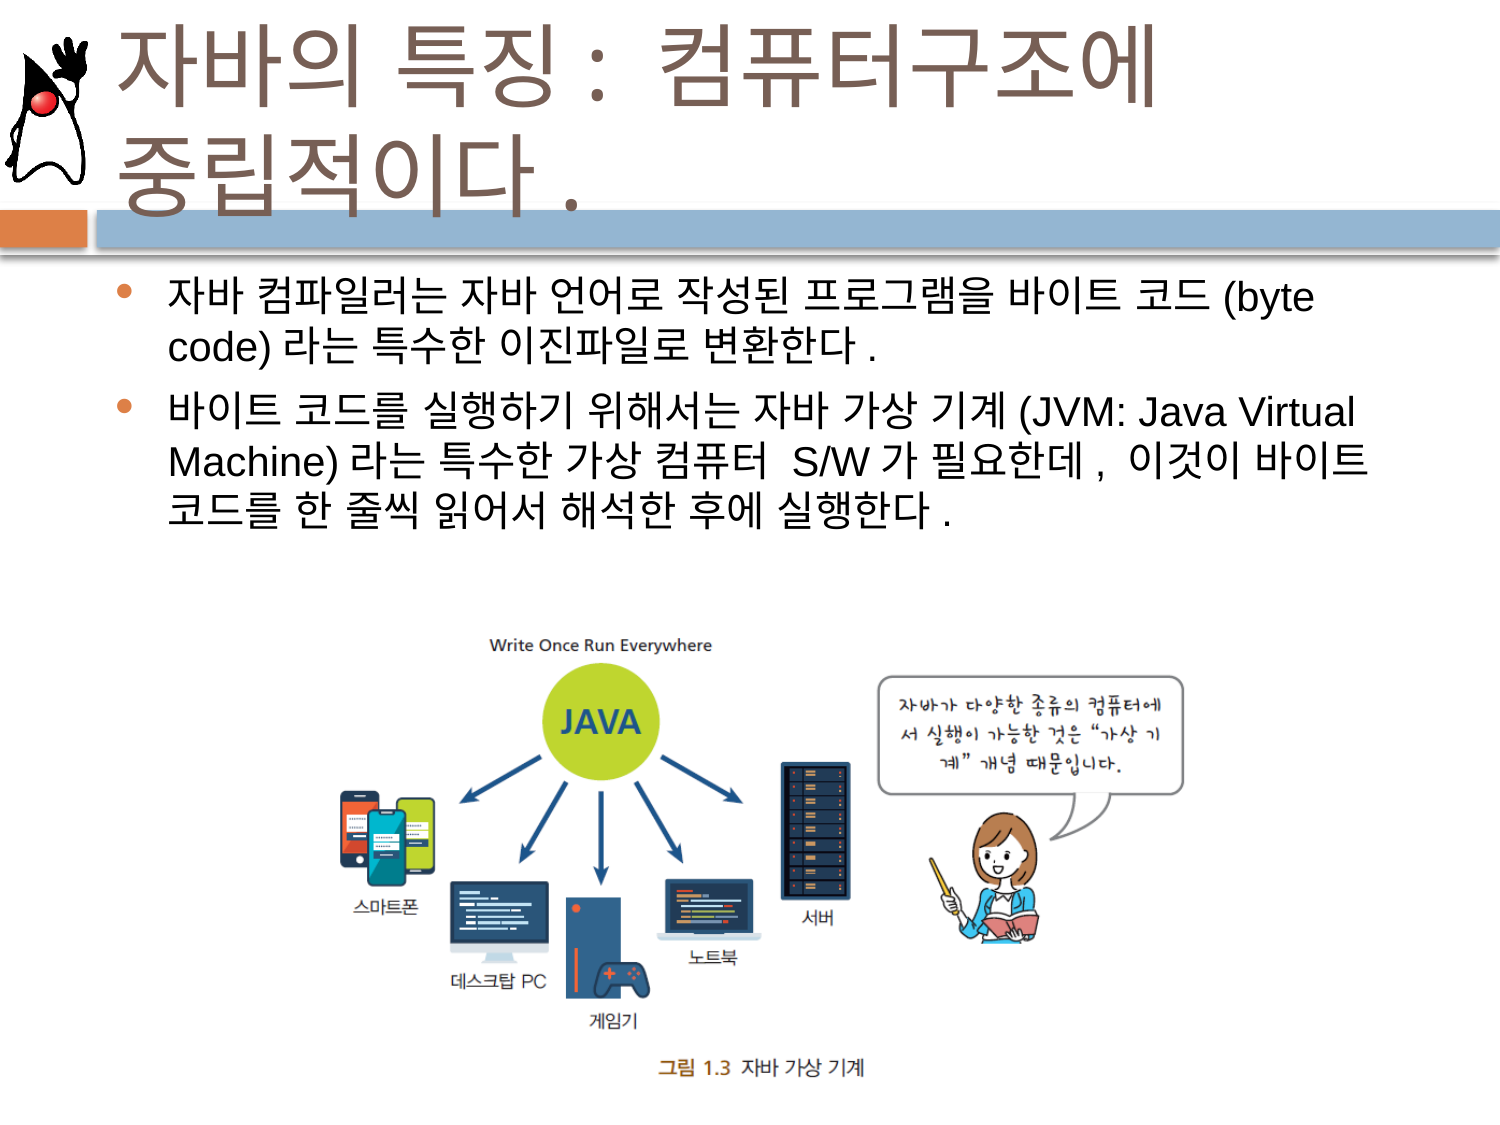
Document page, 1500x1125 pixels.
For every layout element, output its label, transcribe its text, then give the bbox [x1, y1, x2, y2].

title 자바의 특징: 컴퓨터구조에 중립적이다. [100, 37, 1438, 200]
list 자바 컴파일러는 자바 언어로 작성된 프로그램을 바이트 코드(byte code)라는 특수한 이진파일로 변환한다. 바이트 코드를 실행하기 위해서는 자바 가상 기계(JVM: Java Virtual Machine)라는 특수한 가상 컴퓨터 S/W가 필요한데, 이것이 바이트 코드를 한 줄씩 읽어서 해석한 후에 실행한다. [100, 262, 1438, 1000]
picture [308, 621, 1196, 1090]
picture [5, 37, 88, 185]
